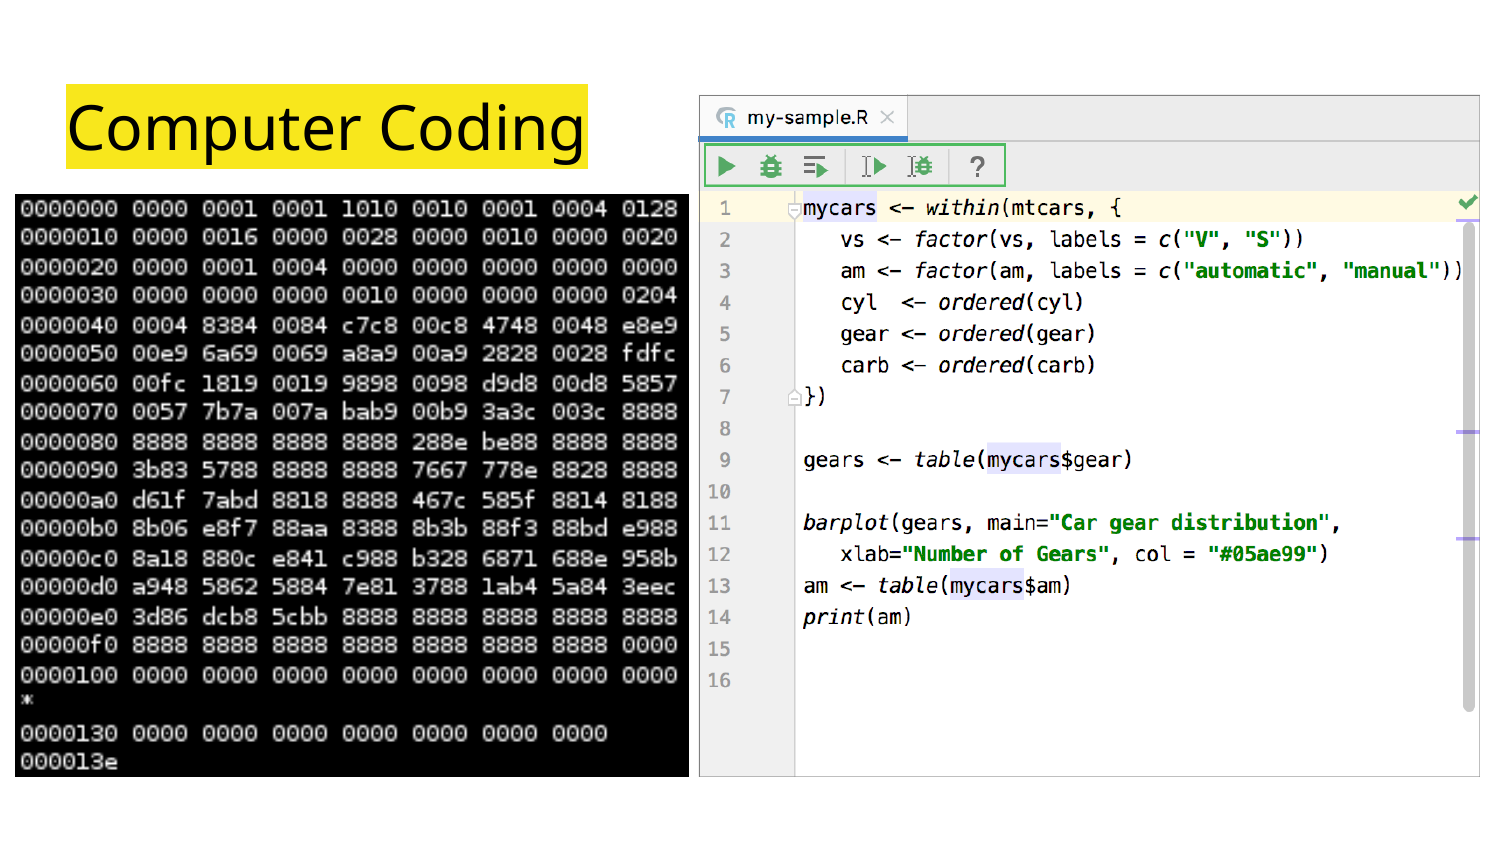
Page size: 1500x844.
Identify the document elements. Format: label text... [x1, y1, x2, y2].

title Computer Coding [51, 72, 1449, 167]
picture [15, 193, 689, 777]
picture [698, 94, 1480, 777]
